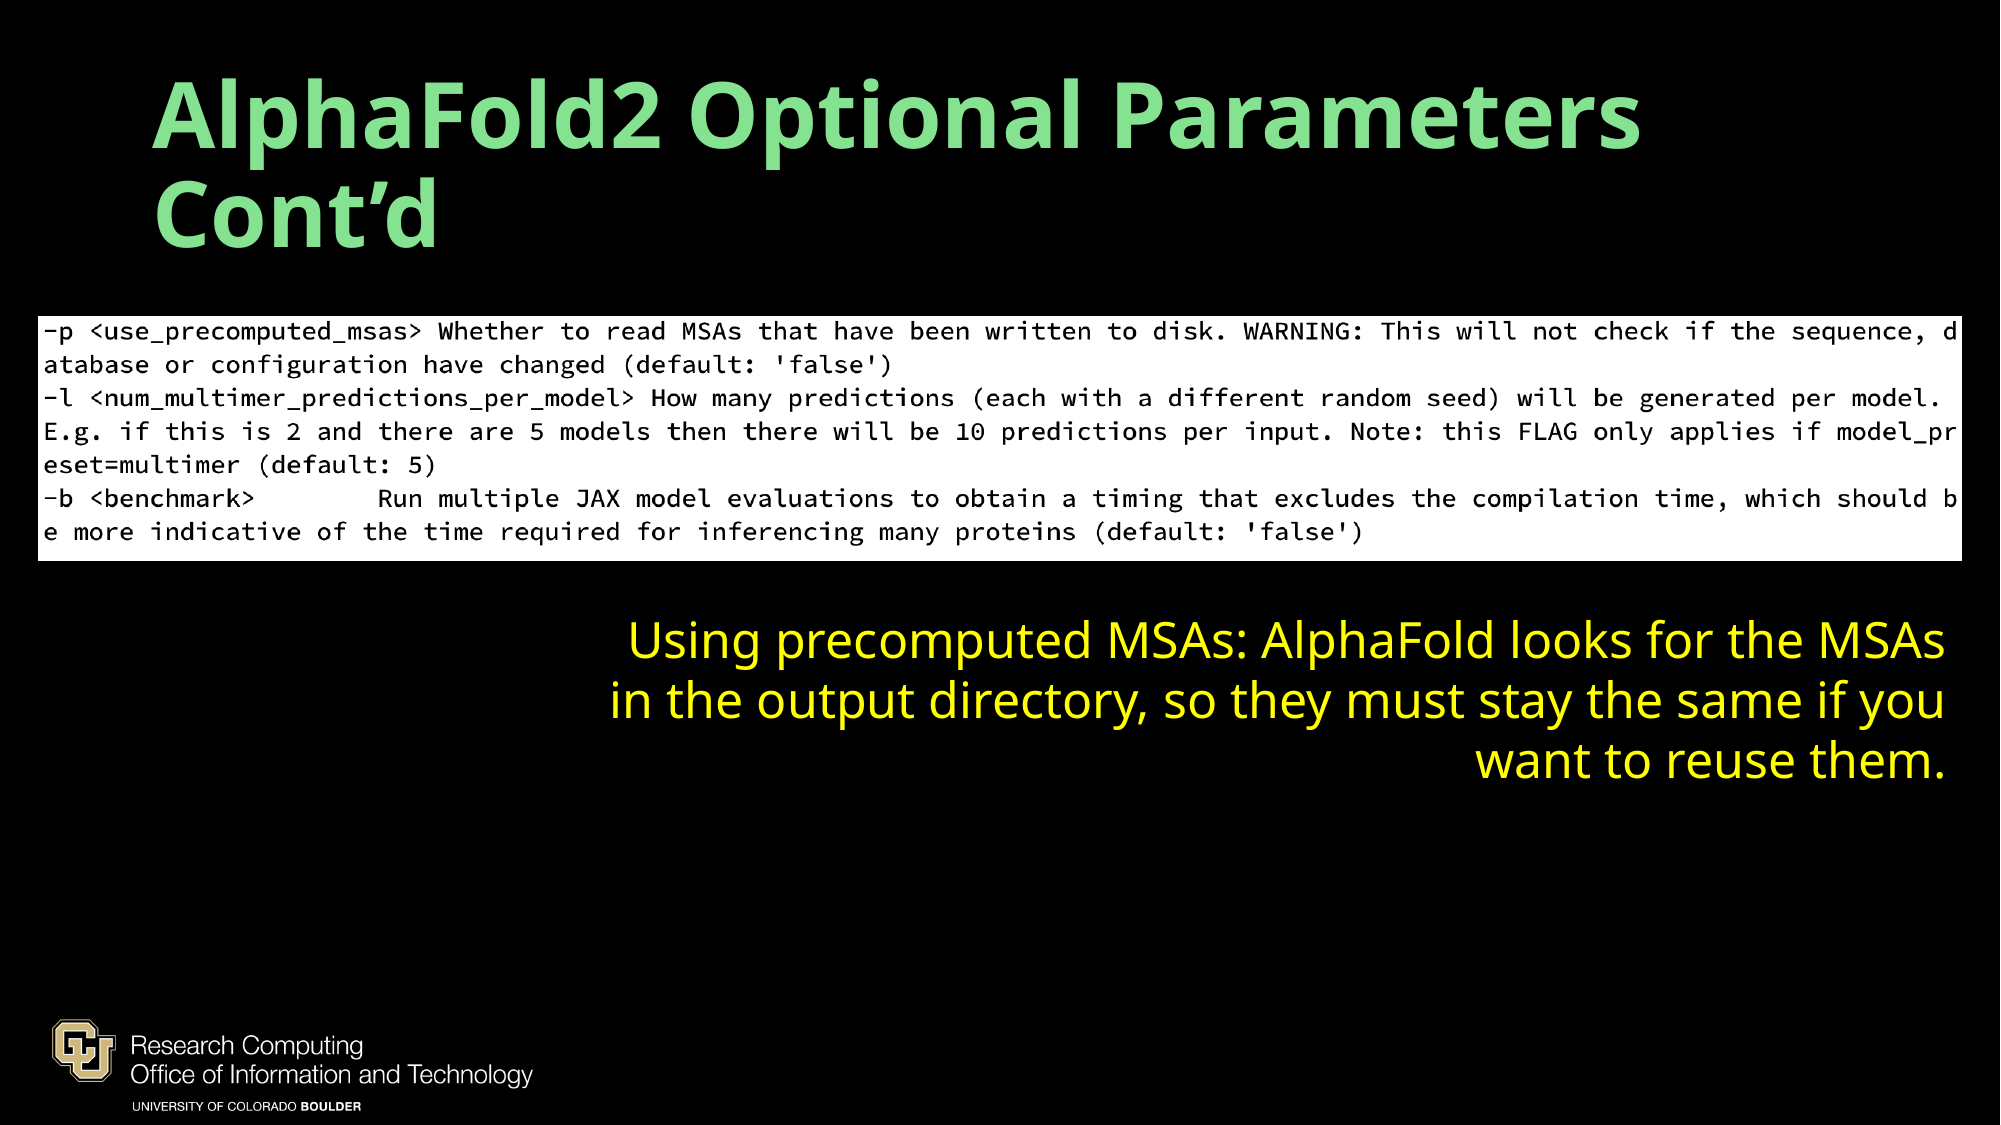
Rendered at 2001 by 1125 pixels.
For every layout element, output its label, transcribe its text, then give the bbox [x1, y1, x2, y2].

title AlphaFold2 Optional Parameters Cont’d [137, 59, 1863, 278]
picture [37, 316, 1963, 563]
picture [52, 1019, 533, 1111]
text_box Using precomputed MSAs: AlphaFold looks for the MSAs in the output directory, so they must stay the same if you want to reuse them. [580, 601, 1962, 797]
